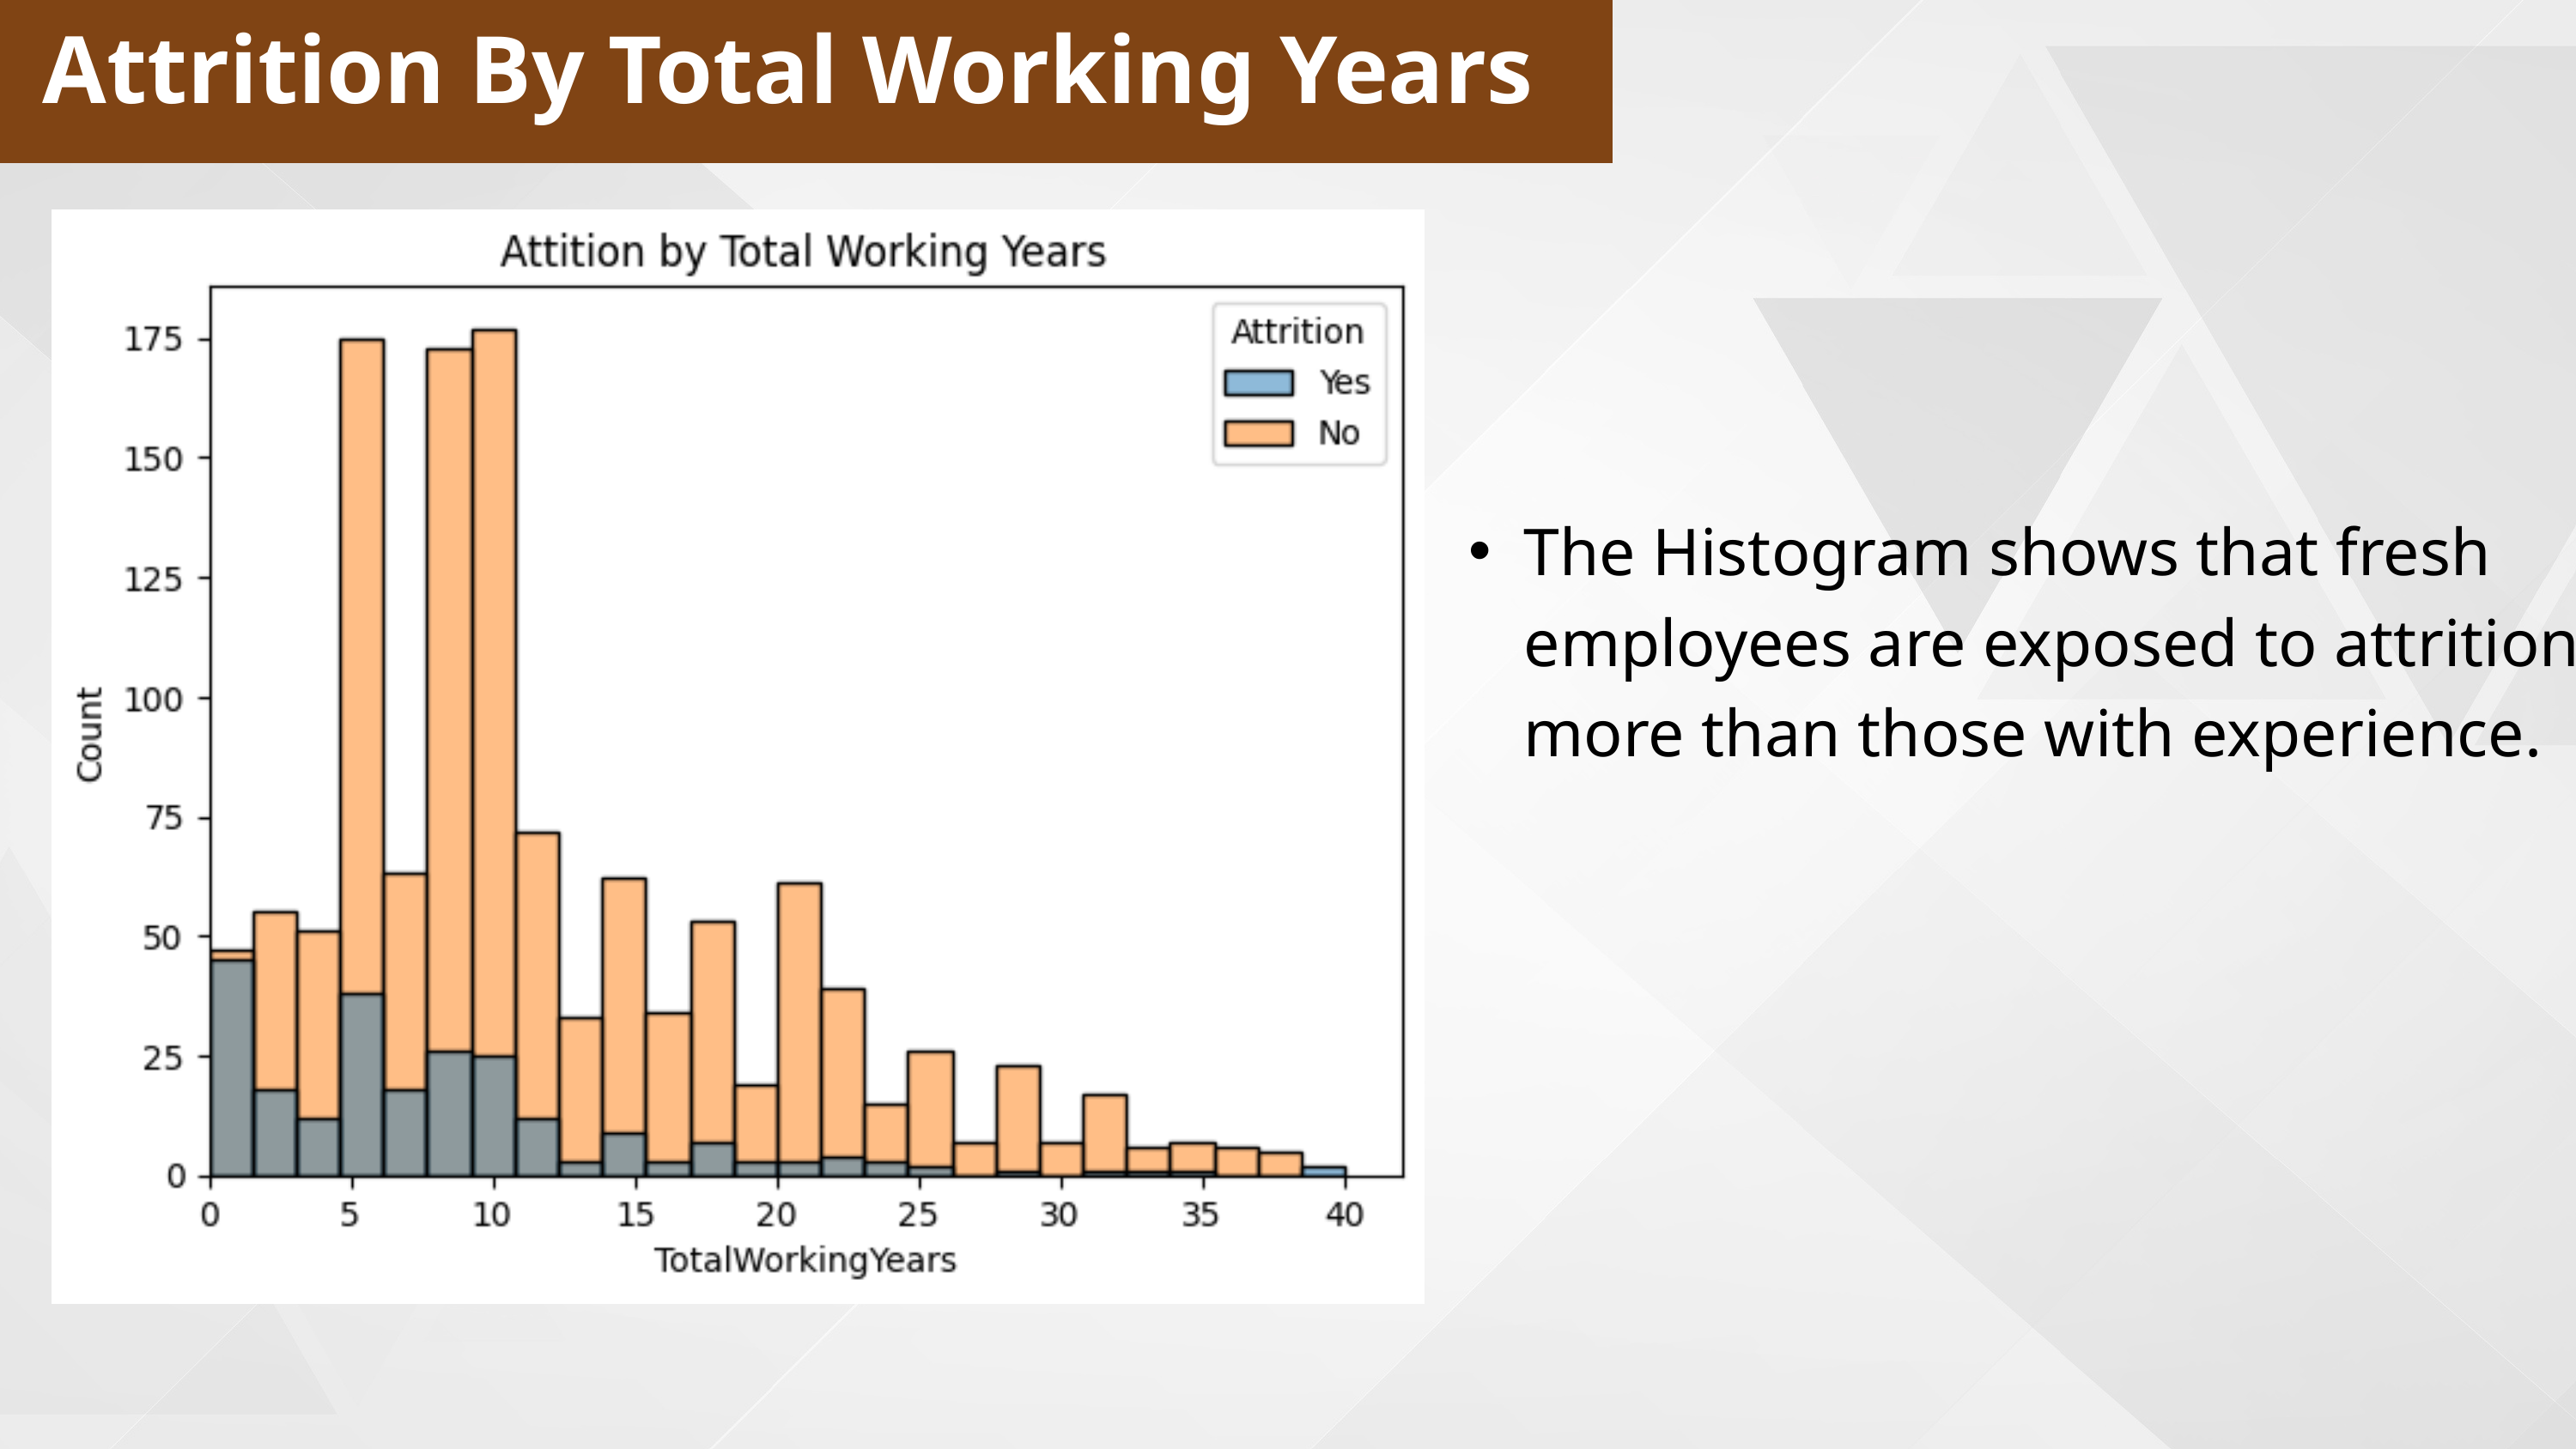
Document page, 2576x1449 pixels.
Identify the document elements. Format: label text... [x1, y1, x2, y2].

text_box The Histogram shows that fresh employees are exposed to attrition more than those with experience. [1413, 498, 2576, 858]
text_box [52, 209, 1425, 1304]
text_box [0, 0, 1613, 164]
text_box [0, 0, 2576, 1449]
